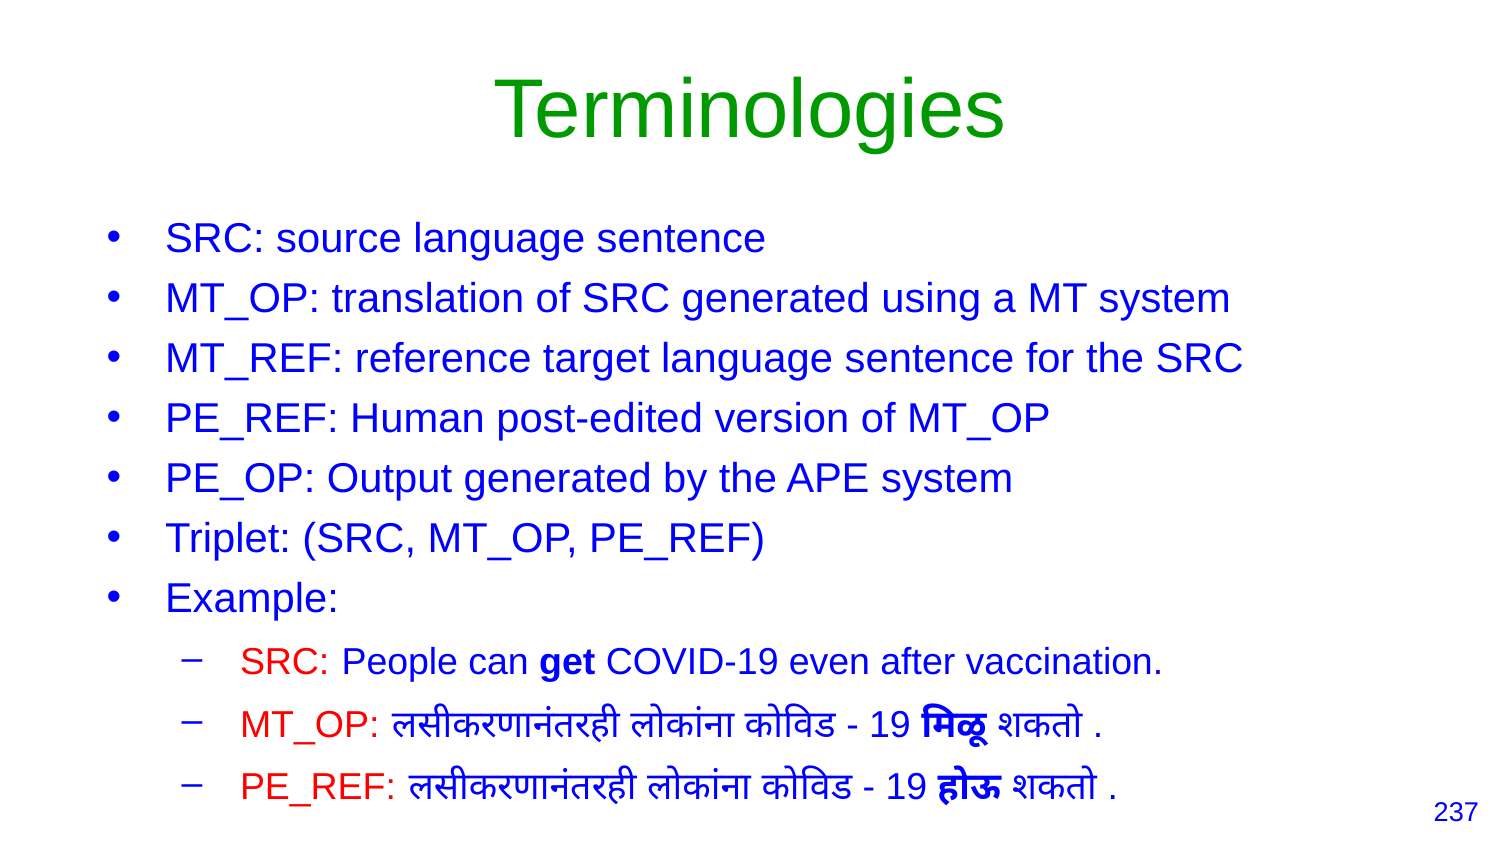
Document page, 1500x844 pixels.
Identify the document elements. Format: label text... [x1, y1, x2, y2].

list SRC: source language sentence MT_OP: translation of SRC generated using a MT system MT_REF: reference target language sentence for the SRC PE_REF: Human post-edited version of MT_OP PE_OP: Output generated by the APE system Triplet: (SRC, MT_OP, PE_REF) Example: SRC: People can get COVID-19 even after vaccination. MT_OP: लसीकरणानंतरही लोकांना कोविड - 19 मिळू शकतो . PE_REF: लसीकरणानंतरही लोकांना कोविड - 19 होऊ शकतो . [75, 143, 1425, 828]
title Terminologies [75, 33, 1425, 143]
slide_number ‹#› [1403, 779, 1494, 844]
